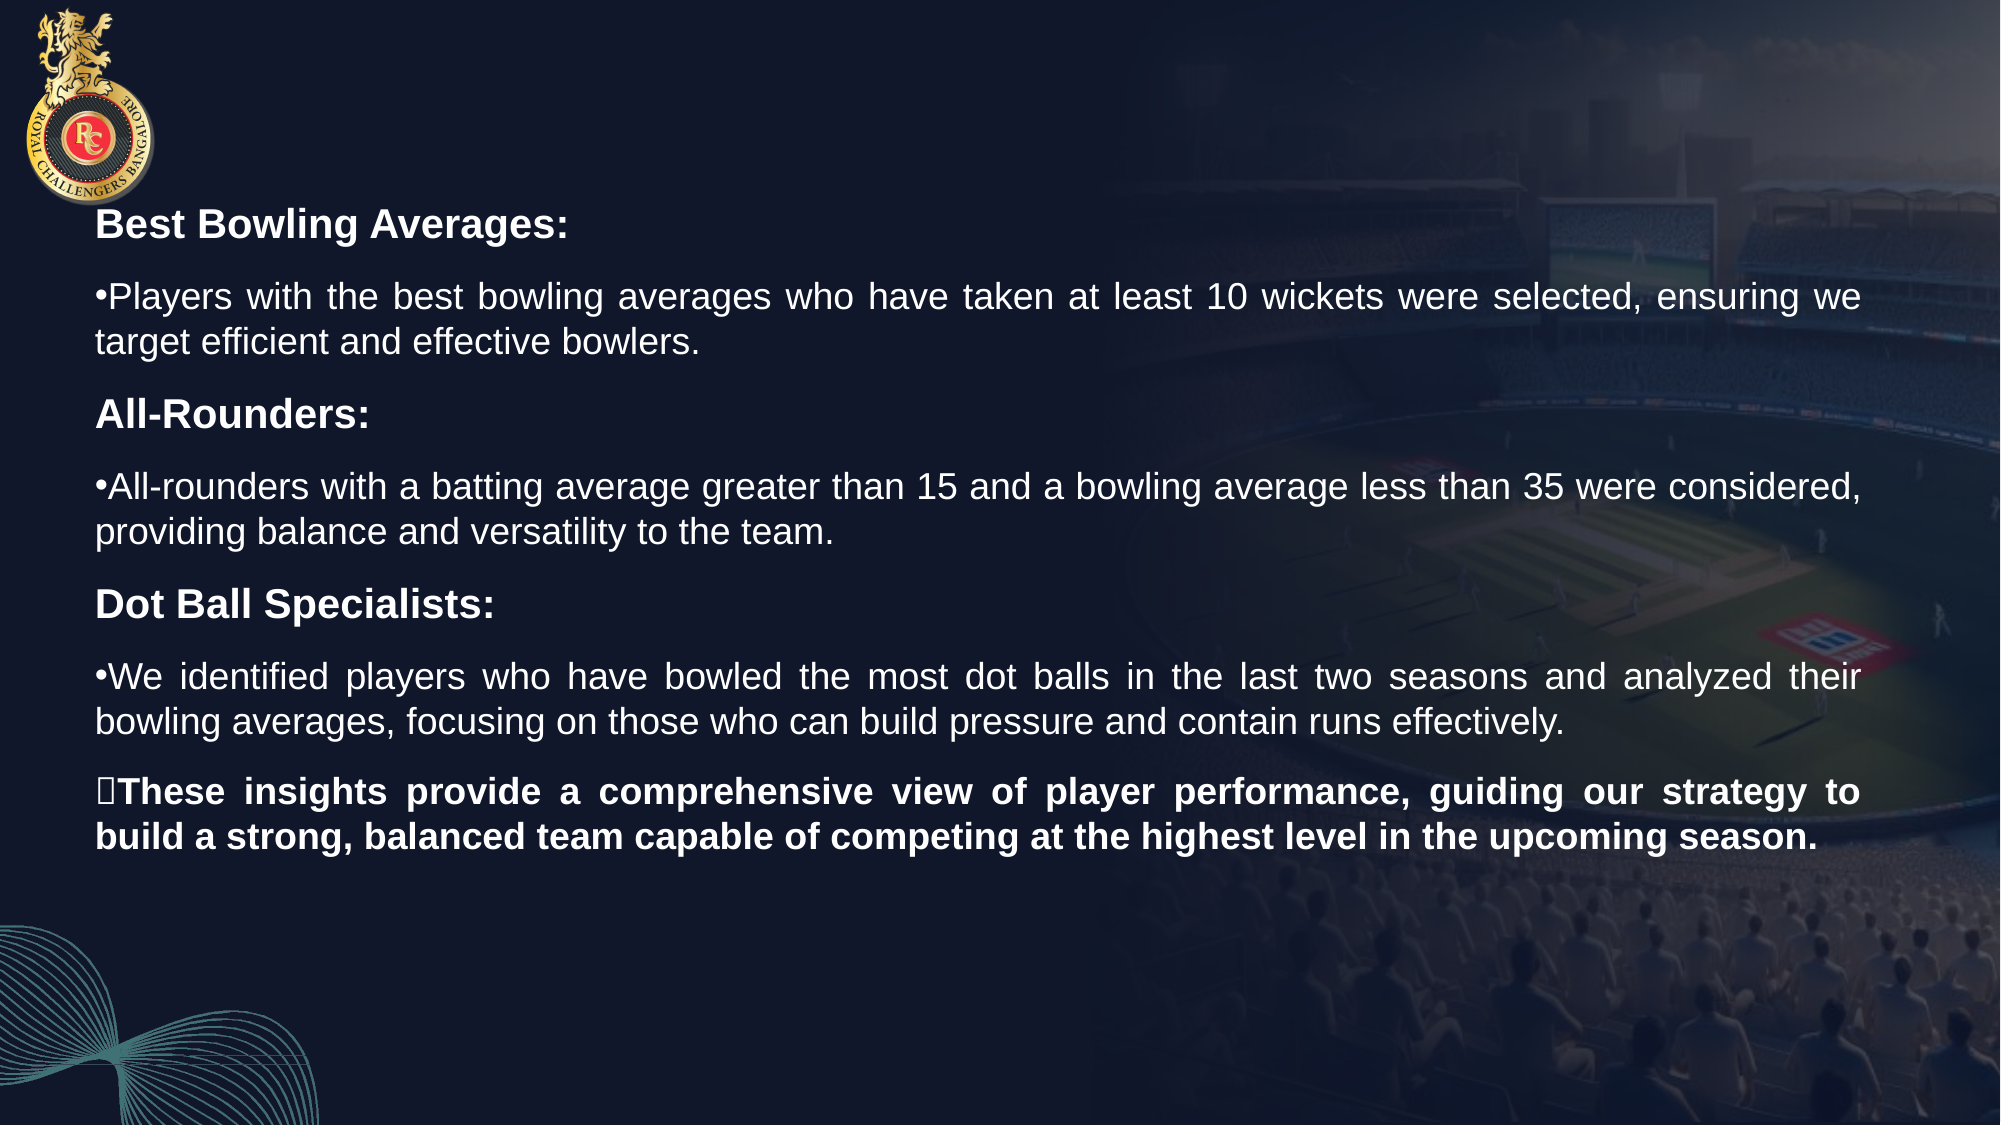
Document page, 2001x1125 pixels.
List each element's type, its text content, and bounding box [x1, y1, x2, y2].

picture [0, 0, 210, 225]
text_box Best Bowling Averages: Players with the best bowling averages who have taken at least 10 wickets were selected, ensuring we target efficient and effective bowlers. All-Rounders: All-rounders with a batting average greater than 15 and a bowling average less than 35 were considered, providing balance and versatility to the team. Dot Ball Specialists: We identified players who have bowled the most dot balls in the last two seasons and analyzed their bowling averages, focusing on those who can build pressure and contain runs effectively. These insights provide a comprehensive view of player performance, guiding our strategy to build a strong, balanced team capable of competing at the highest level in the upcoming season. [80, 189, 1878, 954]
